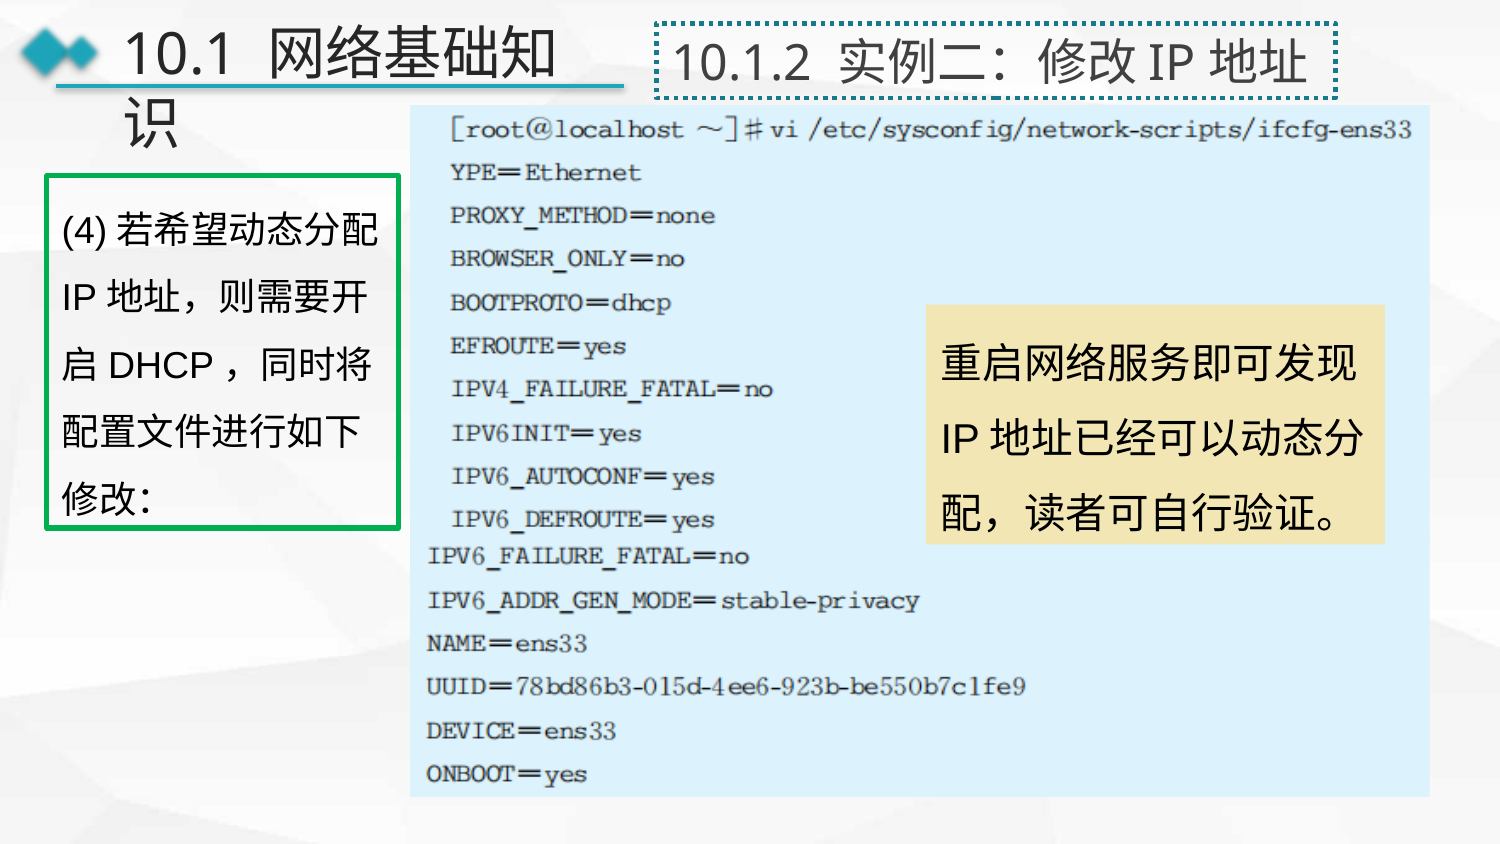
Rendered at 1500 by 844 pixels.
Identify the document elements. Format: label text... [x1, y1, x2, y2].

text_box 10.1 网络基础知识 [107, 8, 631, 164]
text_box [409, 105, 1430, 798]
text_box 10.1.2 实例二：修改IP地址 [656, 23, 1336, 99]
text_box [71, 42, 92, 63]
text_box (4)若希望动态分配IP地址，则需要开启DHCP，同时将配置文件进行如下修改： [46, 175, 399, 529]
picture [0, 0, 1500, 844]
text_box [27, 34, 60, 71]
